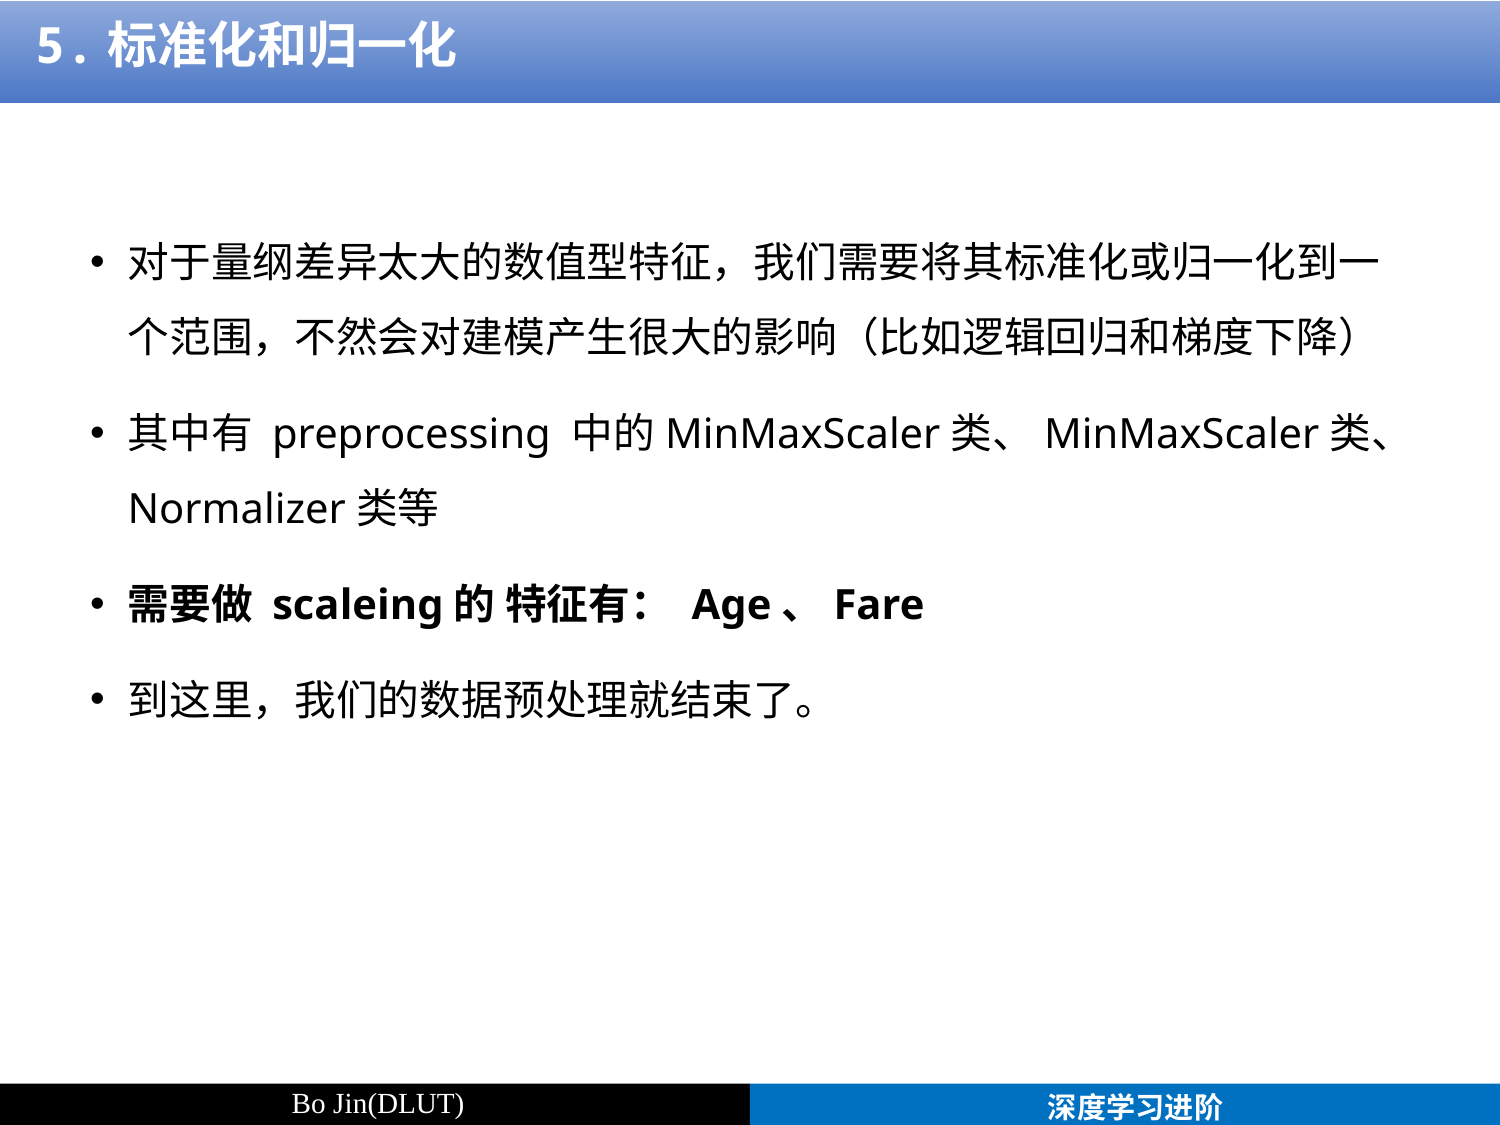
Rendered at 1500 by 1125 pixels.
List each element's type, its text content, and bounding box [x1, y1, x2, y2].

list 对于量纲差异太大的数值型特征，我们需要将其标准化或归一化到一个范围，不然会对建模产生很大的影响（比如逻辑回归和梯度下降） 其中有 preprocessing 中的MinMaxScaler类、MinMaxScaler类、Normalizer类等 需要做 scaleing的 特征有： Age、Fare 到这里，我们的数据预处理就结束了。 [75, 203, 1425, 593]
text_box 5.标准化和归一化 [20, 6, 798, 81]
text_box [0, 1080, 1500, 1125]
text_box [0, 1, 1500, 103]
